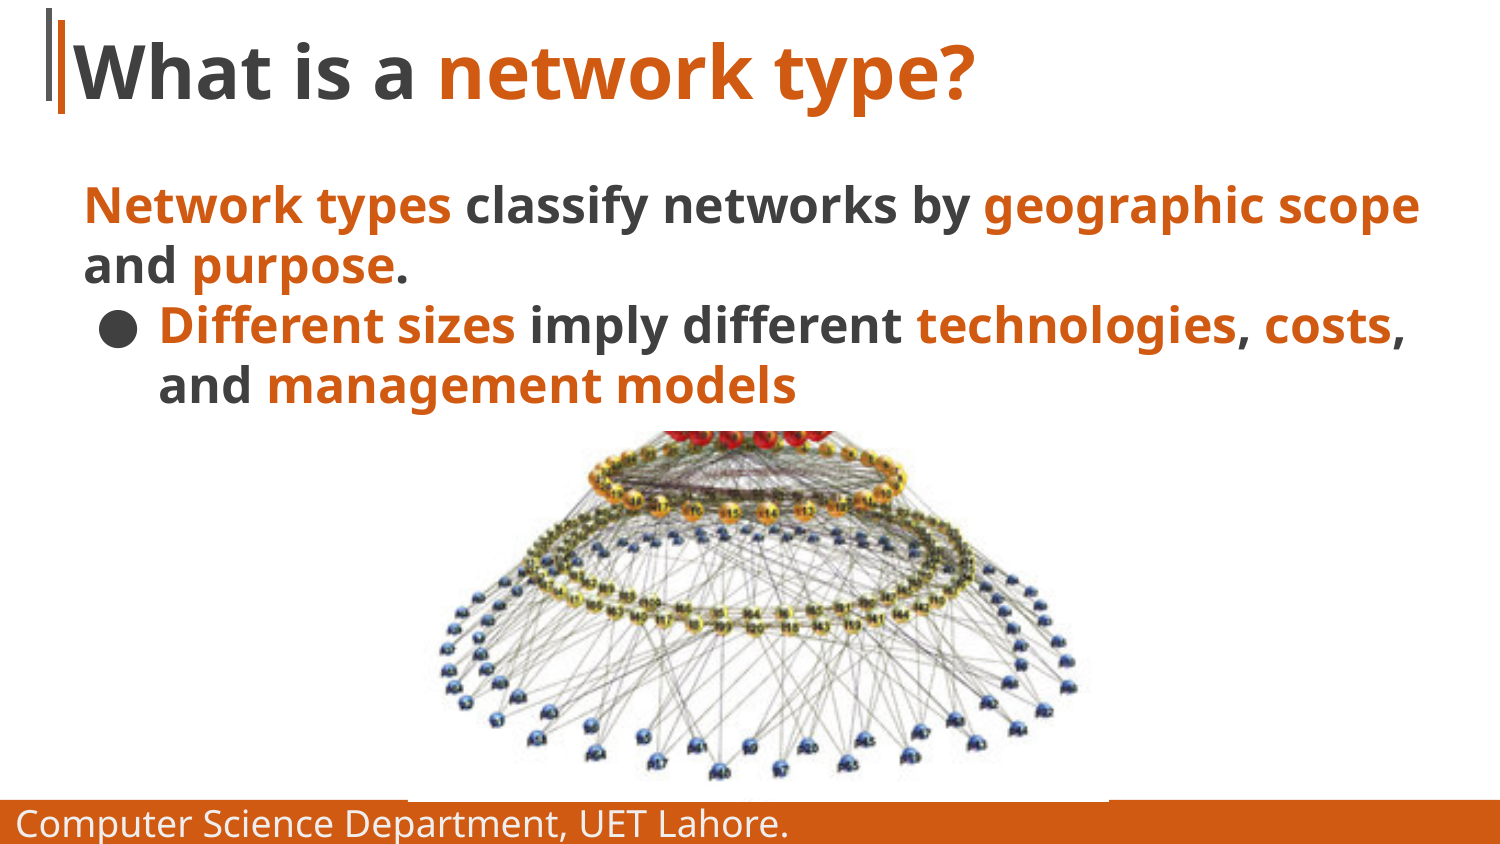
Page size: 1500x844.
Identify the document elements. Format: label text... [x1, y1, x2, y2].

text_box [957, 799, 1500, 844]
subtitle Network types classify networks by geographic scope and purpose. Different sizes imply different technologies, costs, and management models [68, 158, 1448, 802]
picture [407, 431, 1110, 803]
text_box Computer Science Department, UET Lahore. [0, 792, 957, 844]
title What is a network type? [0, 0, 1500, 130]
